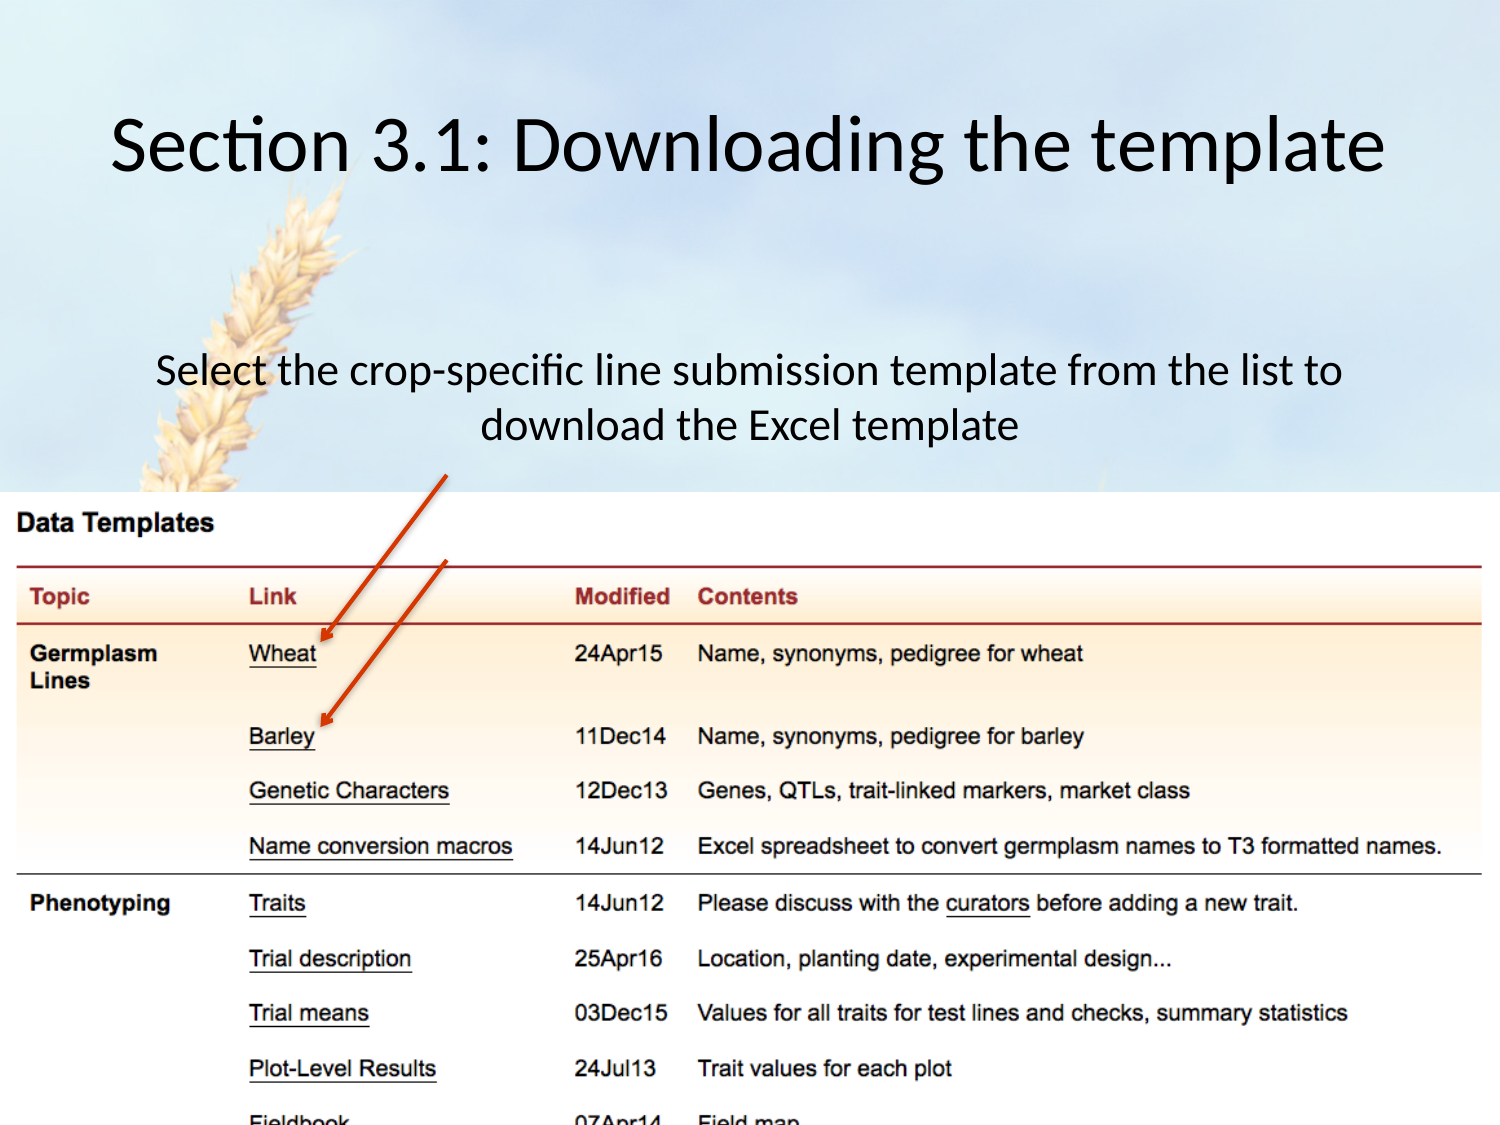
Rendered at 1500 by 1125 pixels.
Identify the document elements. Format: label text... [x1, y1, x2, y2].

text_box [320, 559, 448, 728]
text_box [320, 474, 448, 559]
title Section 3.1: Downloading the template [75, 45, 1425, 233]
text_box Select the crop-specific line submission template from the list to download the Excel template [74, 332, 1425, 475]
picture [0, 491, 1500, 1125]
